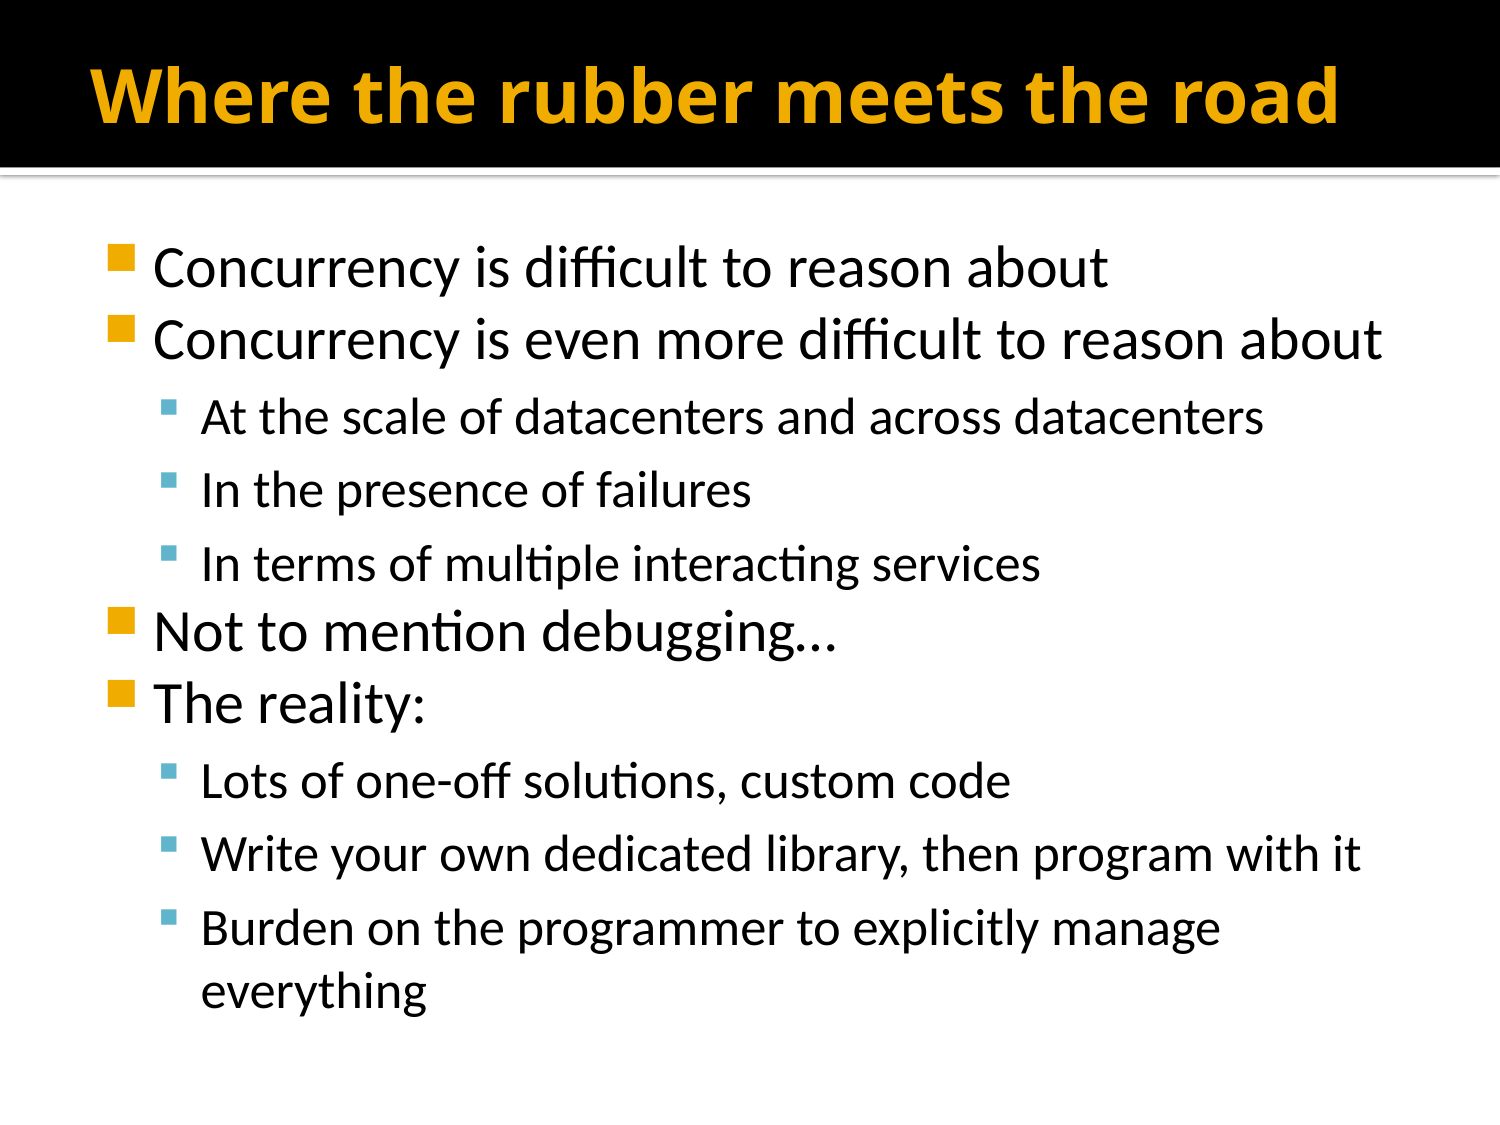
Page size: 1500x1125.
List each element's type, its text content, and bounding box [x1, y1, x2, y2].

title Where the rubber meets the road [75, 12, 1425, 175]
list Concurrency is difficult to reason about Concurrency is even more difficult to reason about At the scale of datacenters and across datacenters In the presence of failures In terms of multiple interacting services Not to mention debugging… The reality: Lots of one-off solutions, custom code Write your own dedicated library, then program with it Burden on the programmer to explicitly manage everything [75, 212, 1425, 1075]
